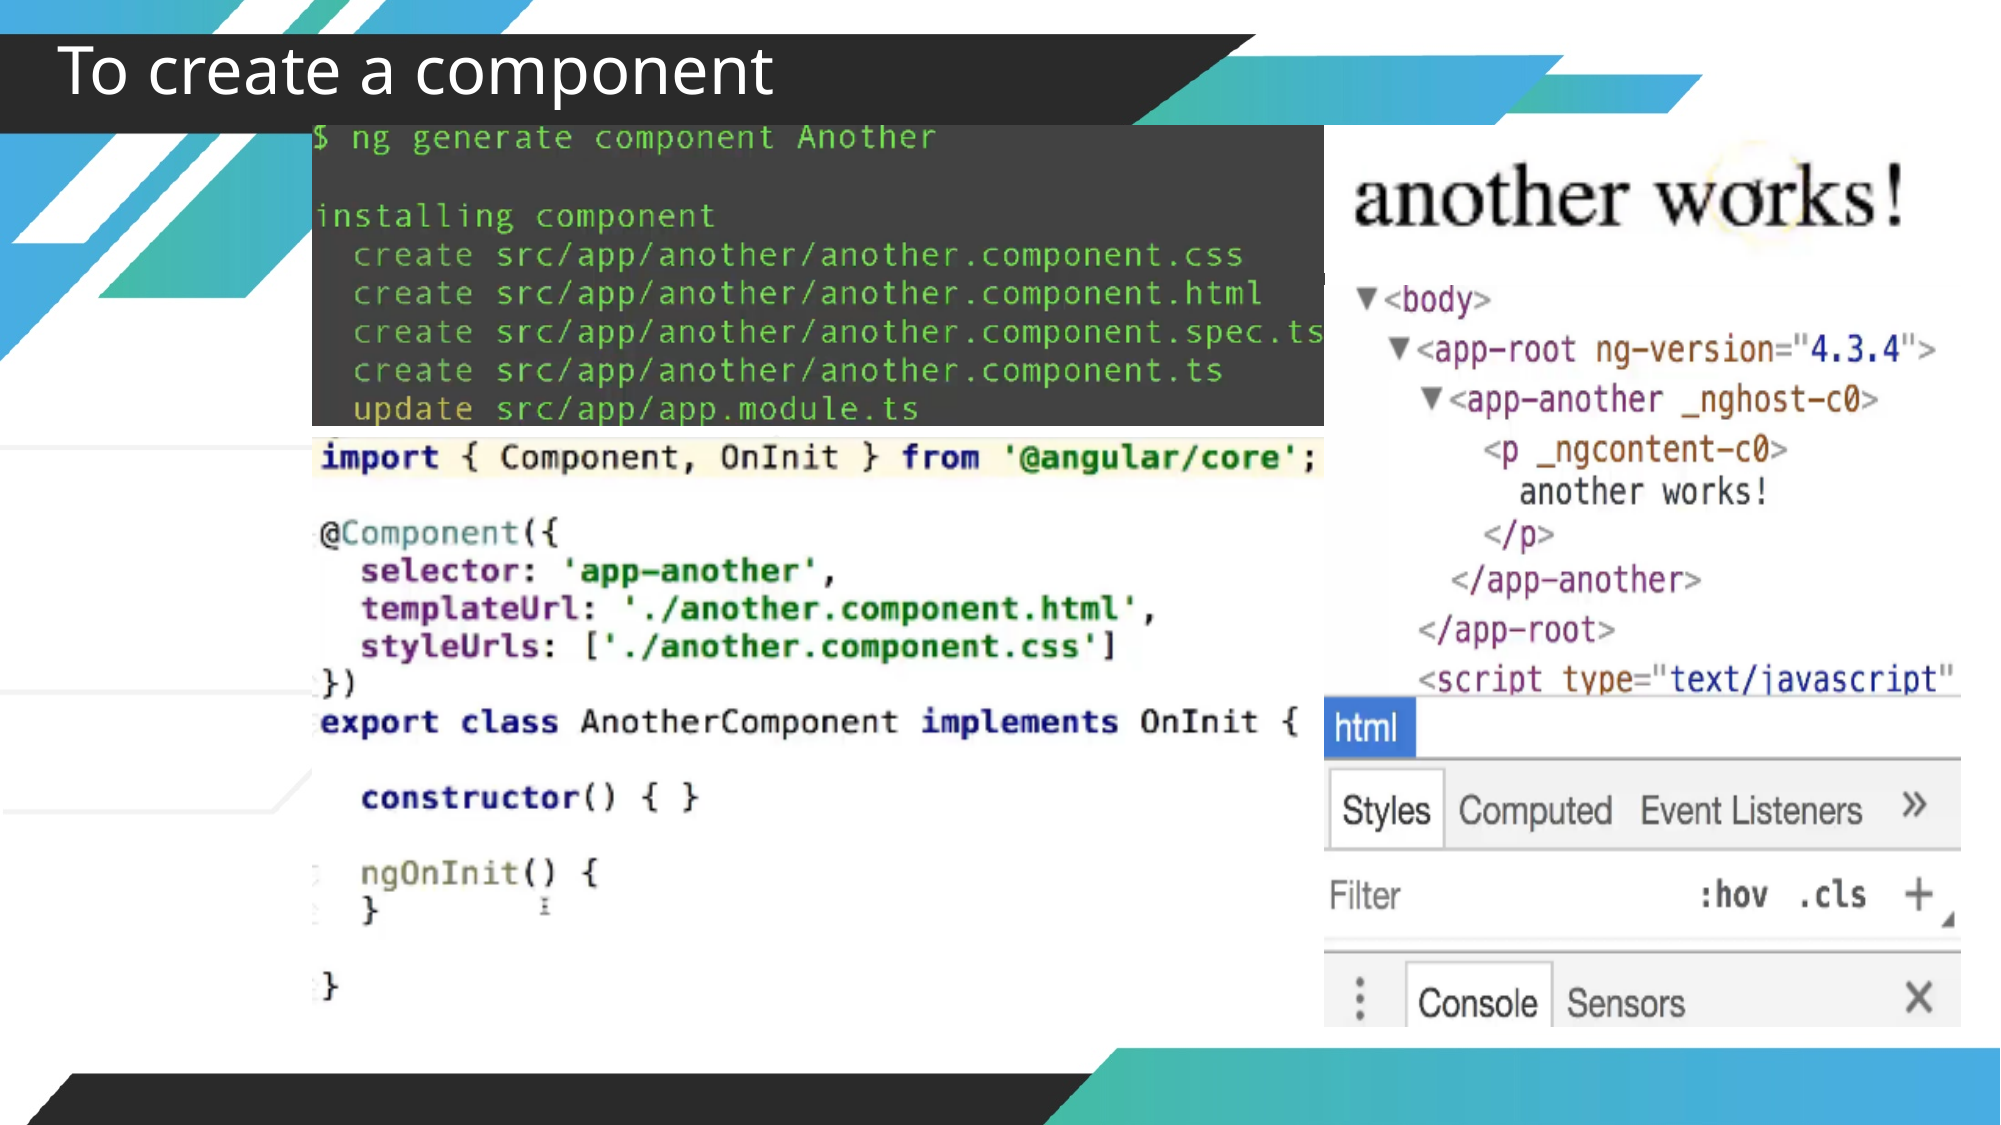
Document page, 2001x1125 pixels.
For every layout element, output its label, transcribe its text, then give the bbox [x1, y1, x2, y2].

picture [0, 0, 2000, 1125]
list To create a component [42, 29, 837, 126]
